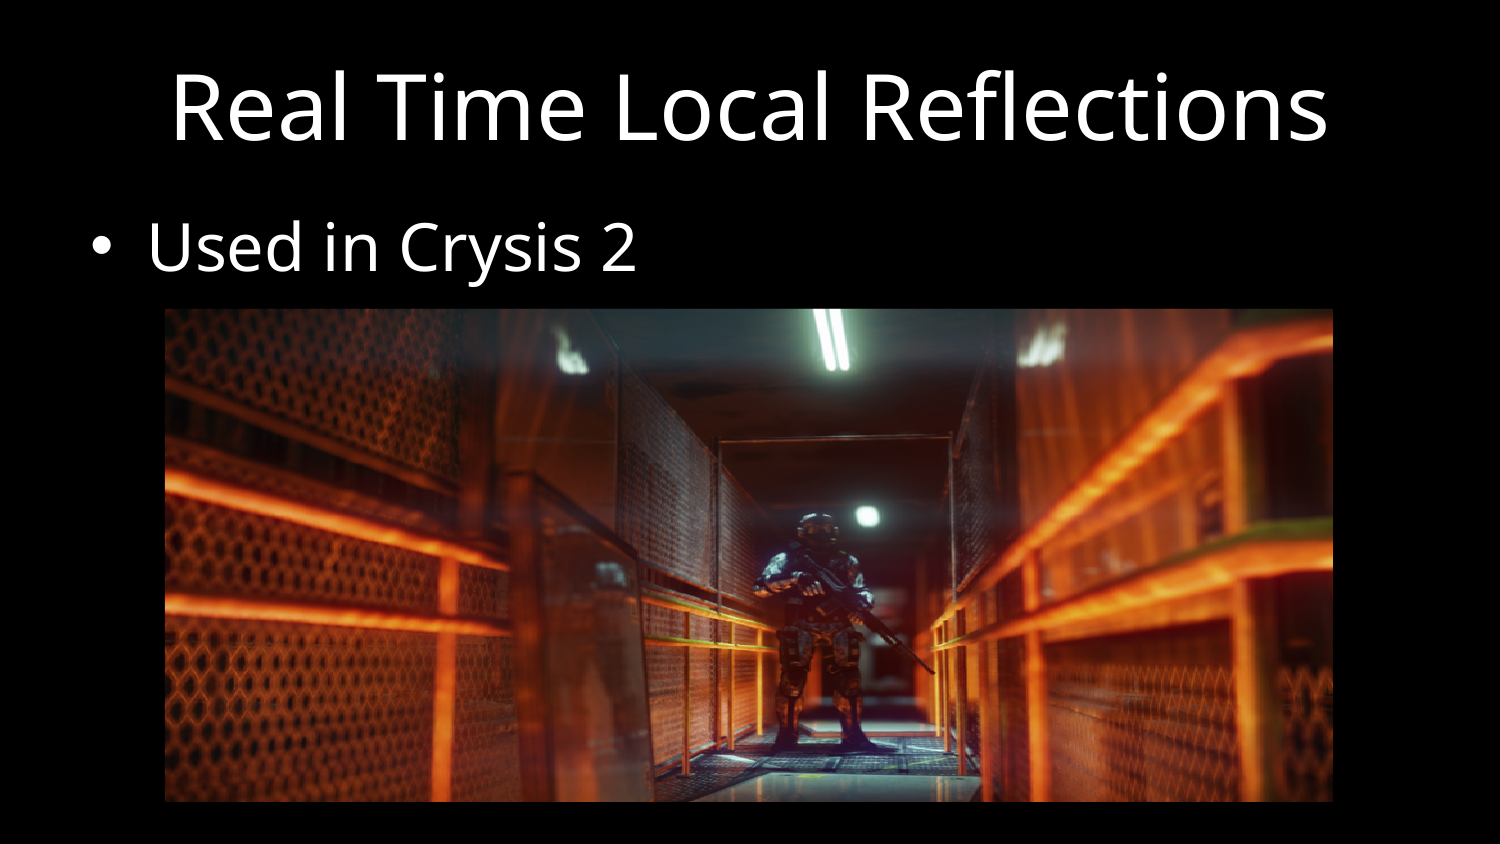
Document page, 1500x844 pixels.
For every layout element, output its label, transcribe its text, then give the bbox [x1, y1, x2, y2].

list Used in Crysis 2 [75, 196, 1425, 785]
title Real Time Local Reflections [75, 33, 1425, 175]
text_box [164, 308, 1335, 802]
